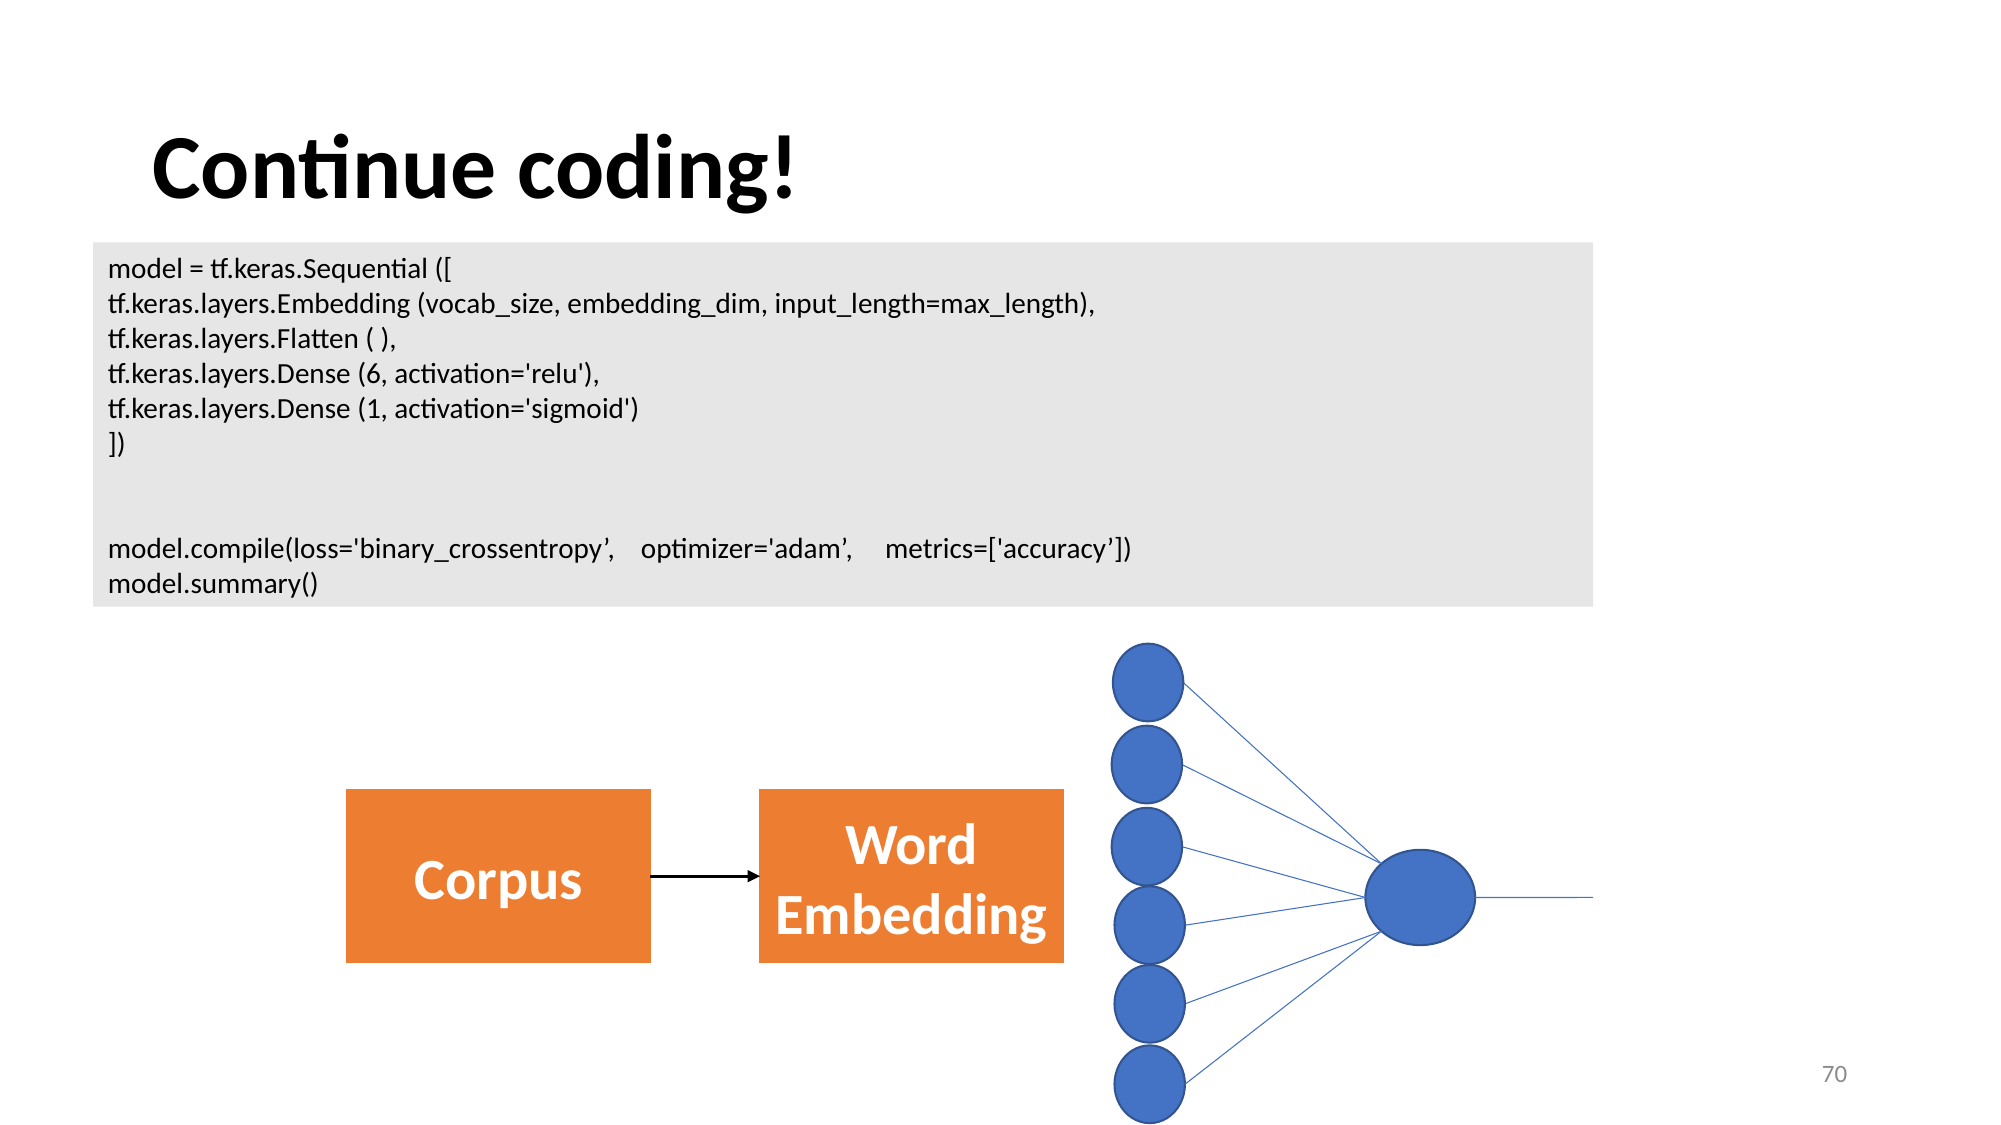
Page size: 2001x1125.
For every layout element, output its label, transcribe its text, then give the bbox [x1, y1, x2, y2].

title Continue coding! [137, 59, 1863, 278]
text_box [1182, 846, 1366, 898]
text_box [1183, 682, 1382, 764]
text_box [1113, 885, 1186, 964]
text_box [1113, 1044, 1186, 1125]
text_box [1110, 724, 1183, 805]
text_box [1110, 806, 1182, 886]
slide_number 70 [1412, 1042, 1863, 1103]
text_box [1182, 764, 1382, 864]
text_box model = tf.keras.Sequential ([ tf.keras.layers.Embedding (vocab_size, embedding_dim, input_length=max_length), tf.keras.layers.Flatten ( ), tf.keras.layers.Dense (6, activation='relu'), tf.keras.layers.Dense (1, activation='sigmoid') ]) model.compile(loss='binary_crossentropy’, optimizer='adam’, metrics=['accuracy’]) model.summary() [93, 242, 1594, 607]
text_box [1184, 897, 1366, 926]
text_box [1184, 931, 1382, 1085]
text_box Corpus [346, 789, 651, 963]
text_box Word Embedding [759, 789, 1064, 963]
text_box [1113, 963, 1184, 1044]
text_box [1366, 848, 1477, 947]
text_box [1111, 642, 1185, 723]
